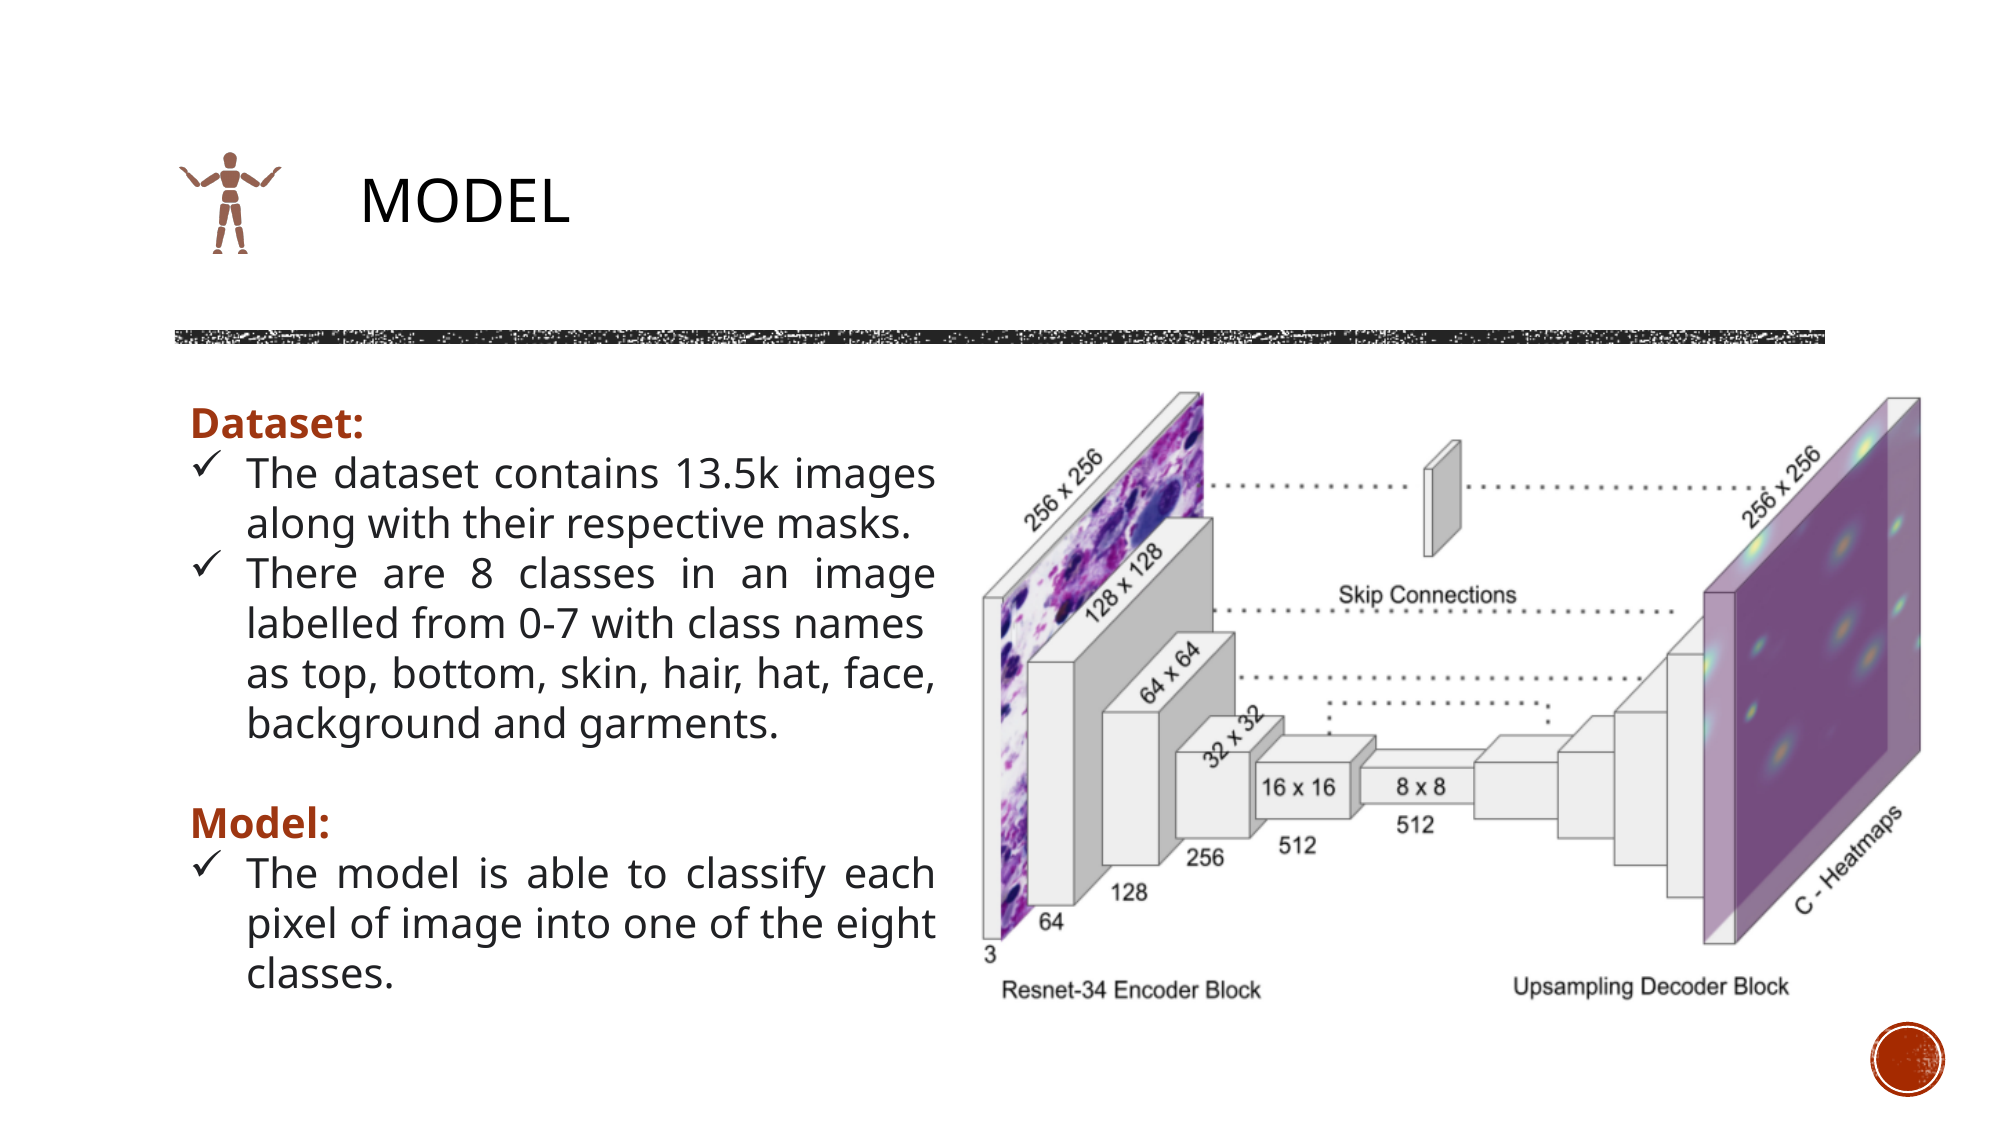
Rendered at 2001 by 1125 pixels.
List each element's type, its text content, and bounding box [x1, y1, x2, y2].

text_box [174, 149, 287, 256]
title MODEL [344, 139, 931, 266]
picture [979, 389, 1925, 1004]
text_box Dataset: The dataset contains 13.5k images along with their respective masks. There are 8 classes in an image labelled from 0-7 with class names as top, bottom, skin, hair, hat, face, background and garments. Model: The model is able to classify each pixel of image into one of the eight classes. [174, 389, 952, 1005]
text_box [174, 329, 1826, 344]
